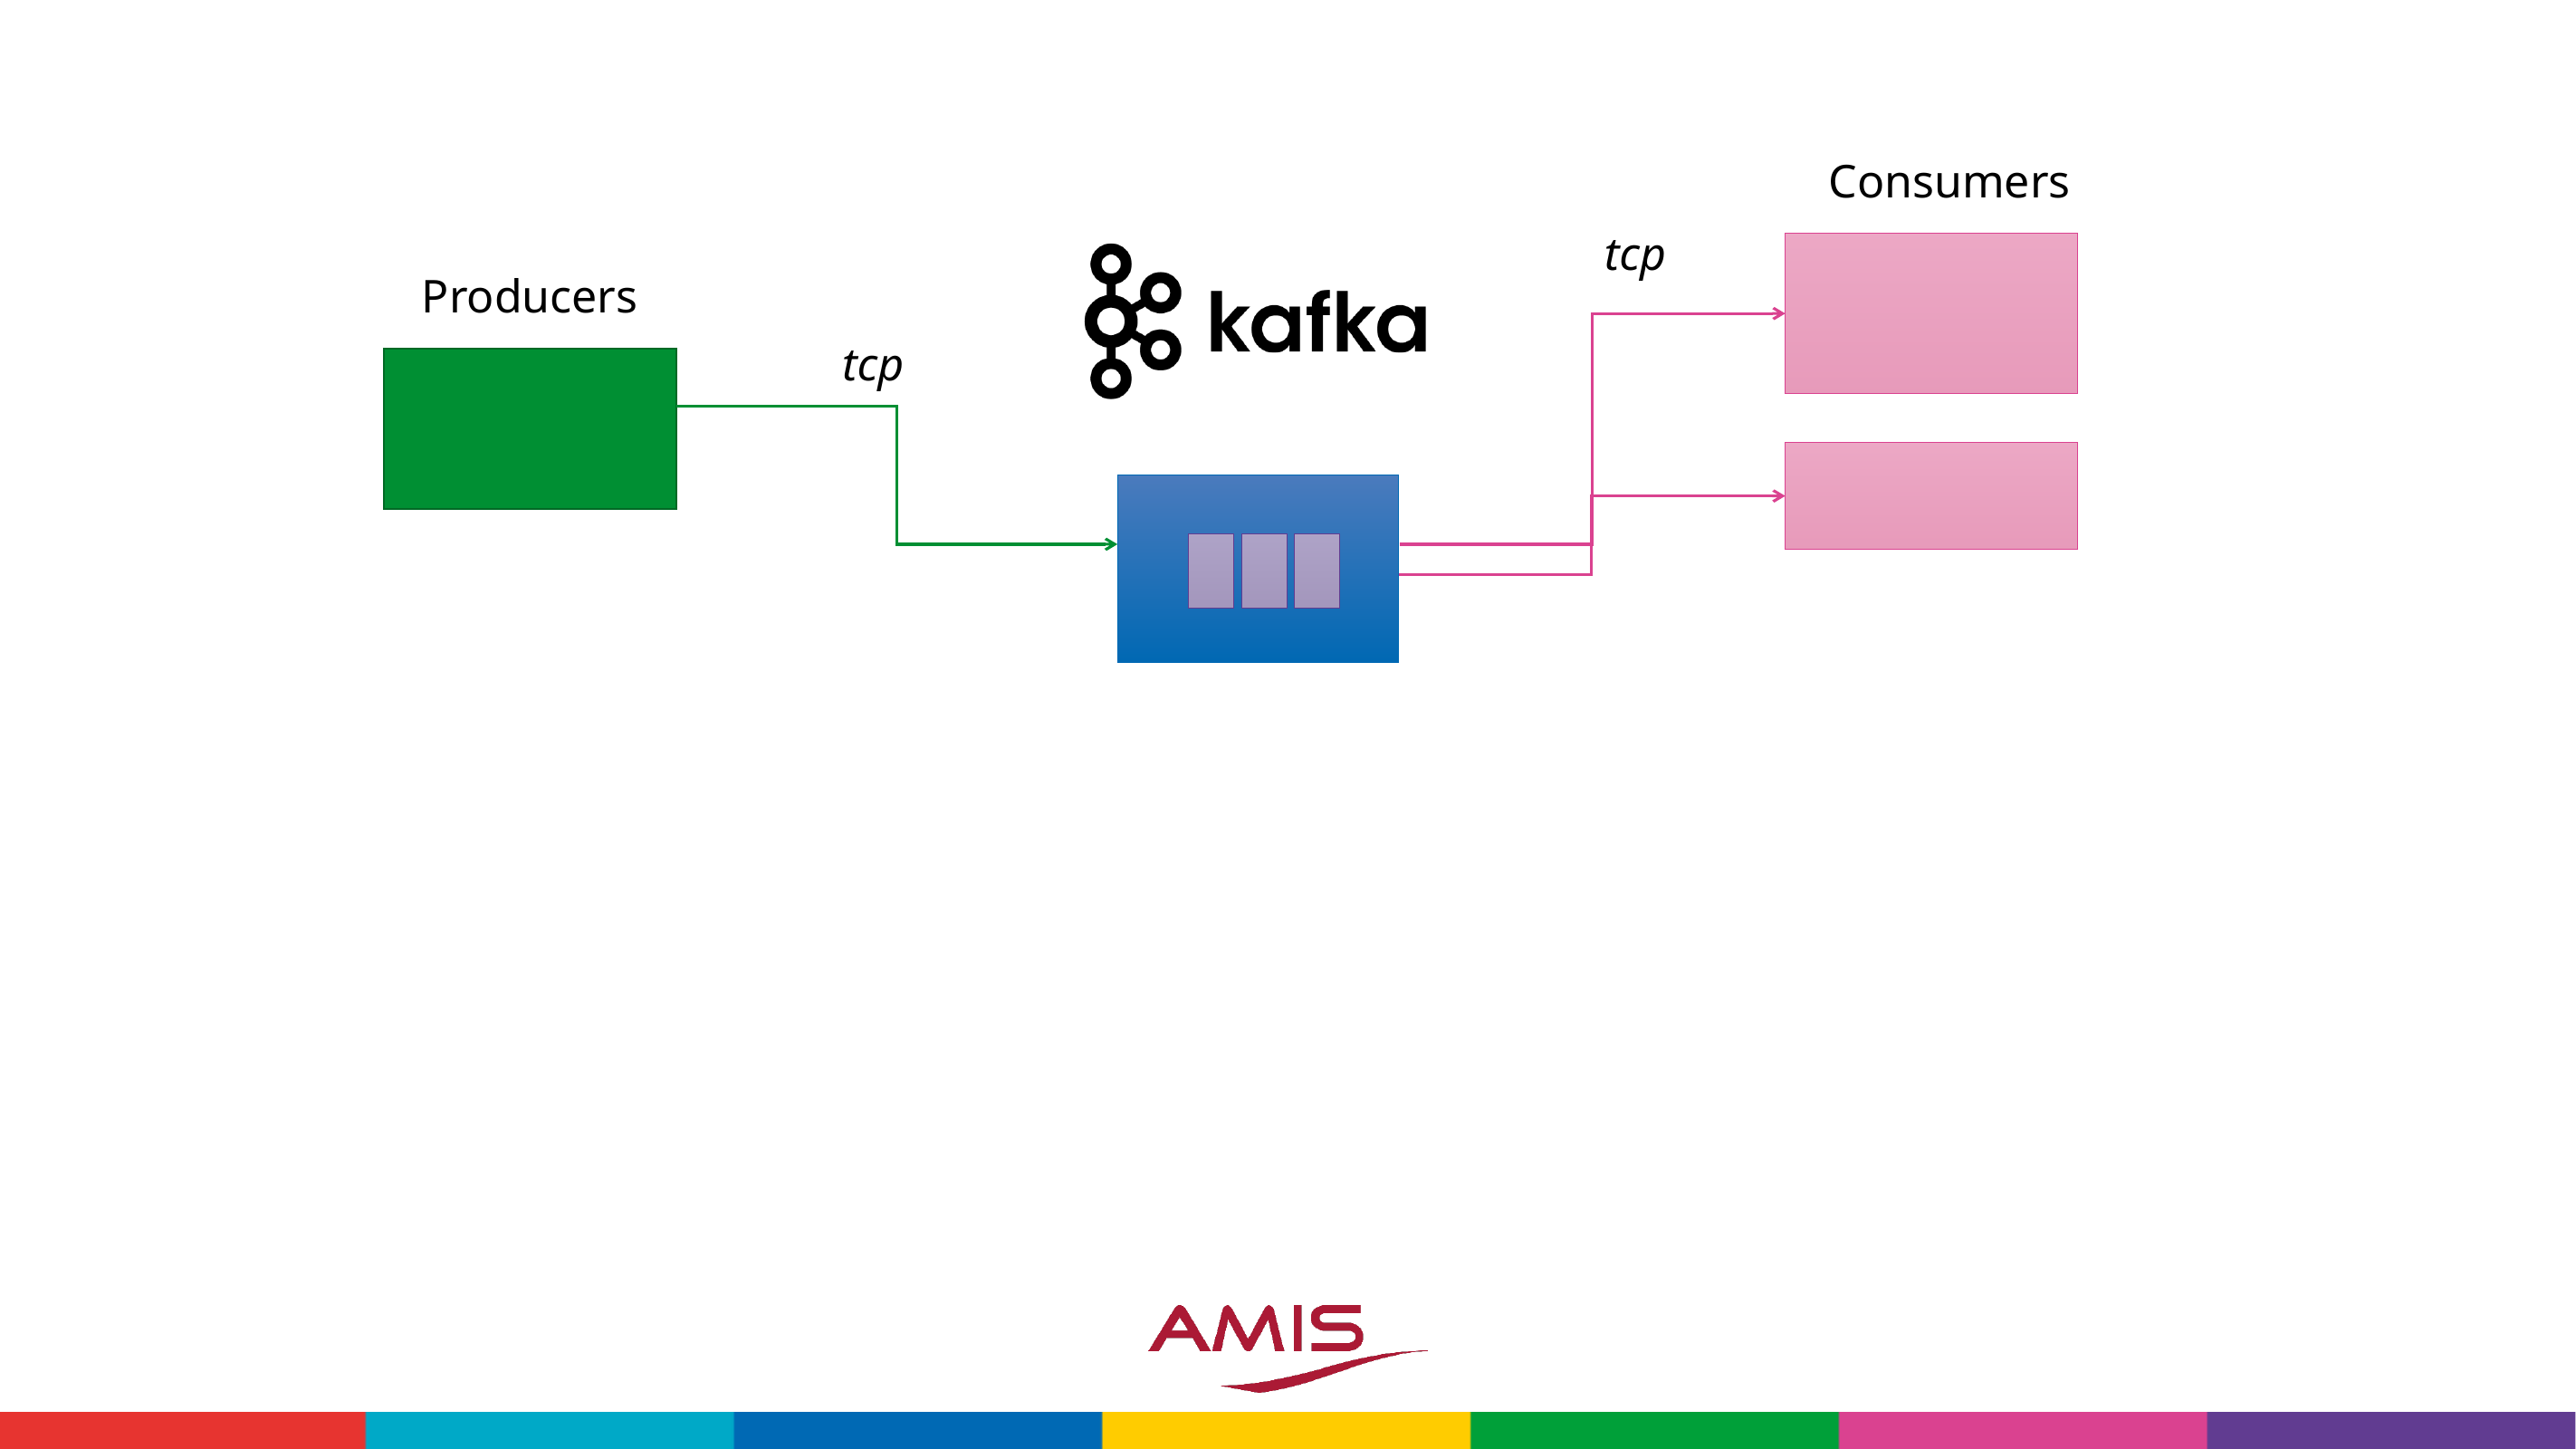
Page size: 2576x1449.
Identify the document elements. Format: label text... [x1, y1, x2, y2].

text_box Producers [408, 261, 652, 330]
text_box [1786, 442, 2078, 550]
text_box [1294, 533, 1340, 609]
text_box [1399, 313, 1786, 495]
picture [1148, 1305, 1428, 1393]
text_box Consumers [1815, 146, 2084, 214]
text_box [1398, 495, 1786, 575]
picture [1059, 218, 1451, 424]
text_box [1117, 475, 1399, 663]
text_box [675, 406, 1118, 544]
text_box tcp [828, 329, 918, 397]
text_box [1241, 533, 1288, 609]
text_box [1785, 233, 2078, 394]
text_box [383, 348, 677, 510]
picture [735, 1412, 2576, 1449]
text_box [1188, 533, 1234, 609]
picture [0, 1412, 733, 1449]
text_box tcp [1591, 218, 1680, 287]
